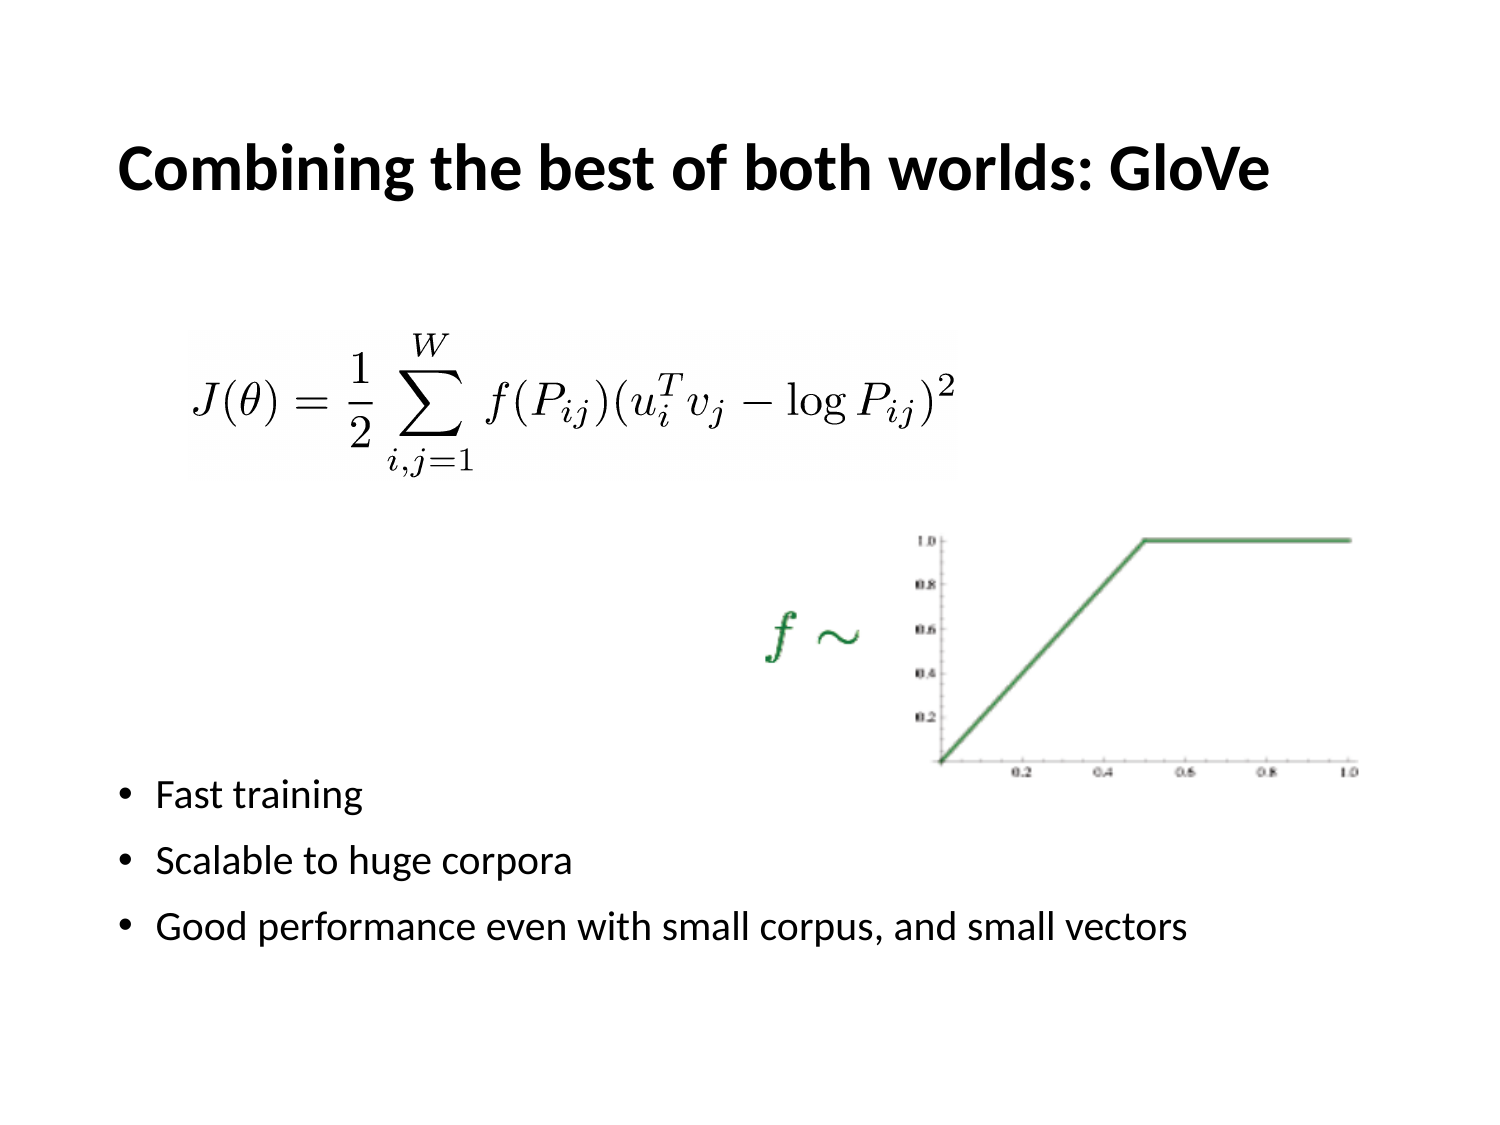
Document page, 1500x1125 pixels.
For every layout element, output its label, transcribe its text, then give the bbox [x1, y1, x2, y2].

title Combining the best of both worlds: GloVe [103, 59, 1397, 278]
list Fast training Scalable to huge corpora Good performance even with small corpus, and small vectors [103, 299, 1397, 1014]
picture [749, 511, 1379, 801]
picture [188, 330, 958, 481]
